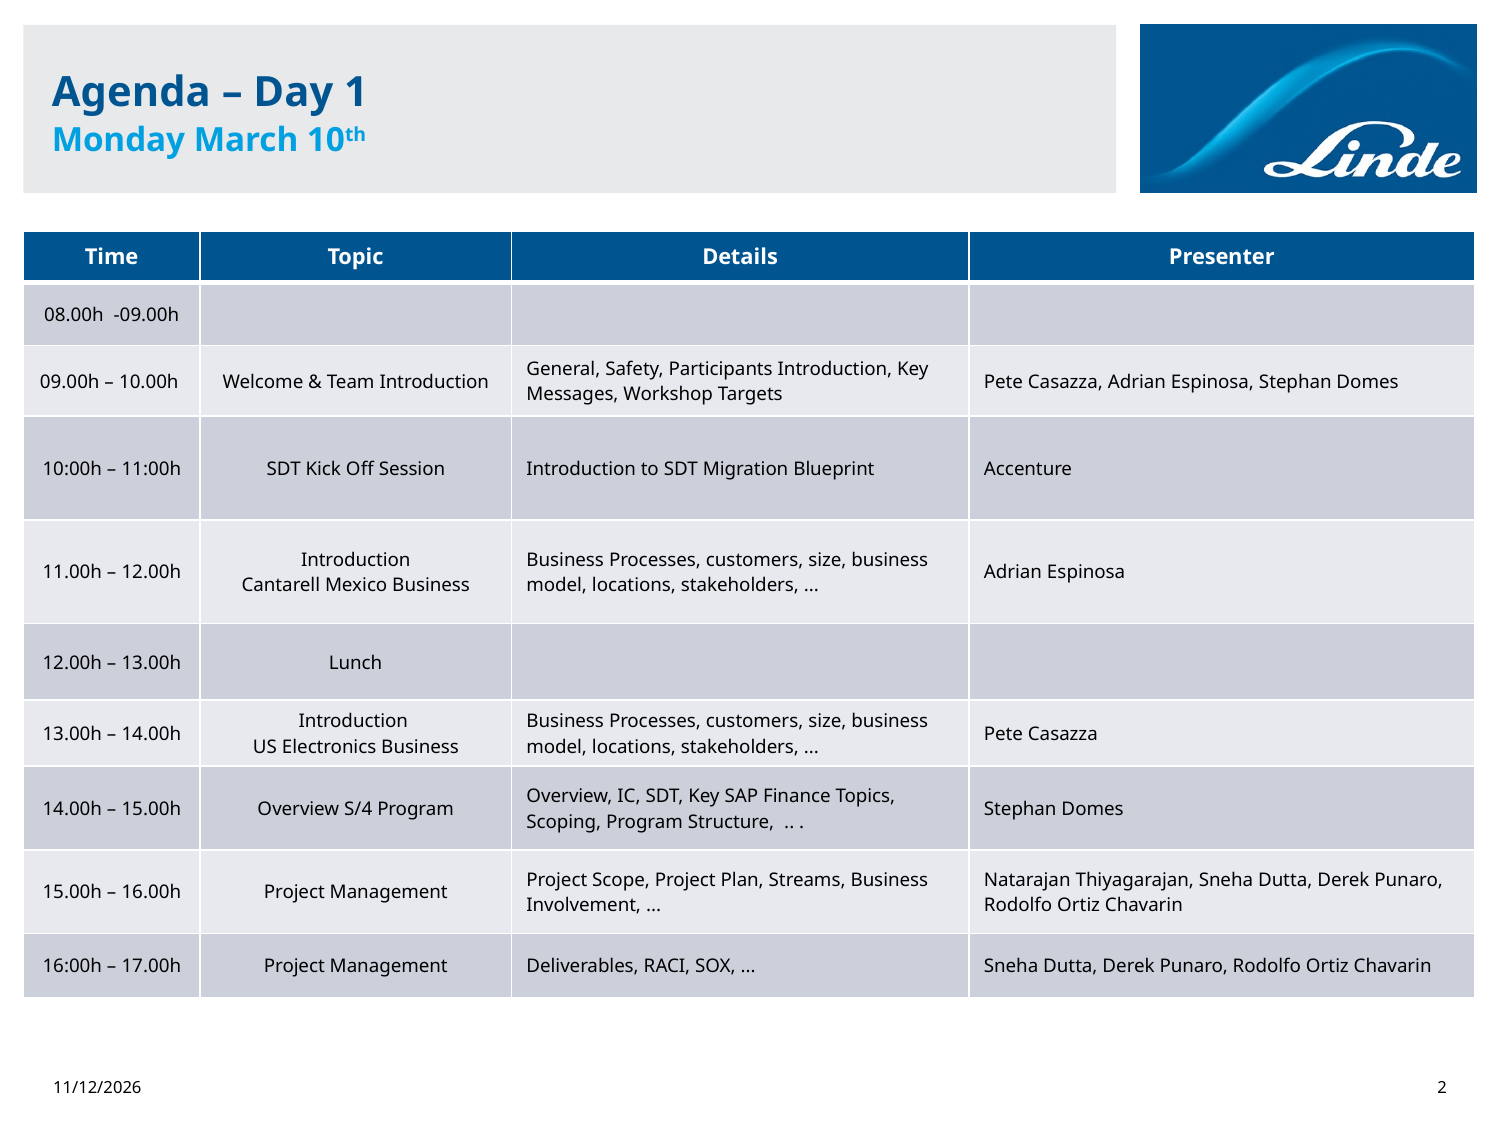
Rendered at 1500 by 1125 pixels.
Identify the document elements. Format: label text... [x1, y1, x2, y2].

table_cell Lunch [201, 624, 511, 699]
table_cell Overview S/4 Program [201, 767, 511, 849]
table_cell Natarajan Thiyagarajan, Sneha Dutta, Derek Punaro, Rodolfo Ortiz Chavarin [970, 851, 1474, 933]
table_cell [970, 285, 1474, 345]
table_cell SDT Kick Off Session [201, 417, 511, 519]
table_cell Project Management [201, 851, 511, 933]
table_cell Deliverables, RACI, SOX, ... [512, 934, 968, 997]
table_cell Business Processes, customers, size, business model, locations, stakeholders, ... [512, 521, 968, 623]
table_cell Pete Casazza, Adrian Espinosa, Stephan Domes [970, 346, 1474, 415]
table_cell Project Management [201, 934, 511, 997]
title Agenda – Day 1 Monday March 10th [23, 24, 1117, 193]
table_cell Introduction US Electronics Business [201, 701, 511, 765]
table_cell General, Safety, Participants Introduction, Key Messages, Workshop Targets [512, 346, 968, 415]
table_cell Sneha Dutta, Derek Punaro, Rodolfo Ortiz Chavarin [970, 934, 1474, 997]
table_cell Accenture [970, 417, 1474, 519]
table_cell 14.00h – 15.00h [24, 767, 199, 849]
table_cell 16:00h – 17.00h [24, 934, 199, 997]
table_cell Introduction Cantarell Mexico Business [201, 521, 511, 623]
table_cell 08.00h -09.00h [24, 285, 199, 345]
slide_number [53, 1058, 172, 1100]
table_cell Business Processes, customers, size, business model, locations, stakeholders, ... [512, 701, 968, 765]
table_cell 09.00h – 10.00h [24, 346, 199, 415]
picture [1140, 24, 1477, 193]
table_cell Pete Casazza [970, 701, 1474, 765]
table_cell 12.00h – 13.00h [24, 624, 199, 699]
table_cell Stephan Domes [970, 767, 1474, 849]
table_cell Overview, IC, SDT, Key SAP Finance Topics, Scoping, Program Structure, .. . [512, 767, 968, 849]
table_cell 10:00h – 11:00h [24, 417, 199, 519]
table_cell 15.00h – 16.00h [24, 851, 199, 933]
table_header Presenter [970, 232, 1474, 280]
table_cell [970, 624, 1474, 699]
table_cell Welcome & Team Introduction [201, 346, 511, 415]
table_cell Adrian Espinosa [970, 521, 1474, 623]
table_cell [512, 624, 968, 699]
table_cell [201, 285, 511, 345]
table_cell Project Scope, Project Plan, Streams, Business Involvement, ... [512, 851, 968, 933]
table_header Time [24, 232, 199, 280]
table_cell 11.00h – 12.00h [24, 521, 199, 623]
table_header Topic [201, 232, 511, 280]
table_cell Introduction to SDT Migration Blueprint [512, 417, 968, 519]
table_header Details [512, 232, 968, 280]
table_cell 13.00h – 14.00h [24, 701, 199, 765]
table_cell [512, 285, 968, 345]
